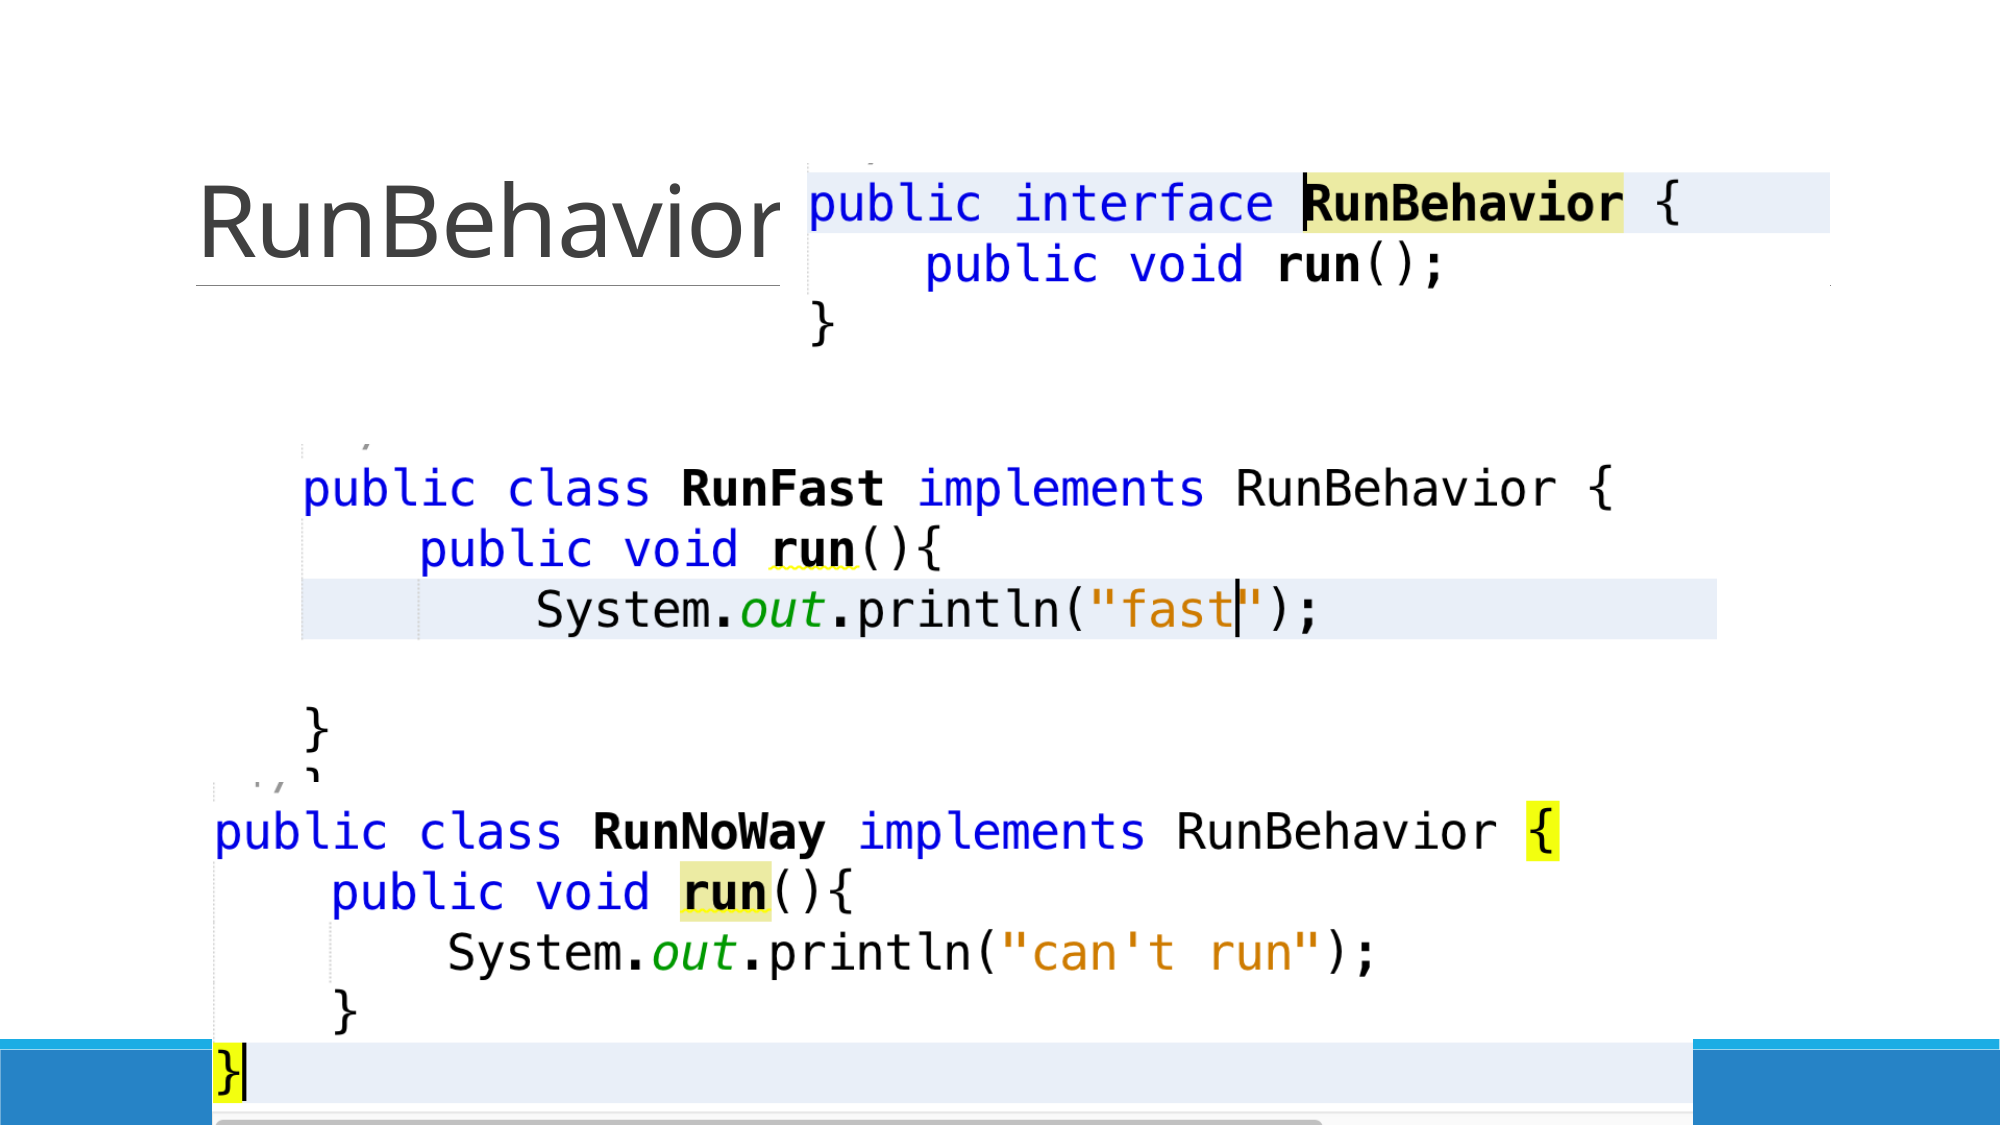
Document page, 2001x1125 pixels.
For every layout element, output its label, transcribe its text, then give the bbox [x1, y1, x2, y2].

picture [212, 781, 1694, 1125]
picture [779, 162, 1831, 388]
title RunBehavior [180, 47, 1830, 285]
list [292, 443, 1717, 822]
